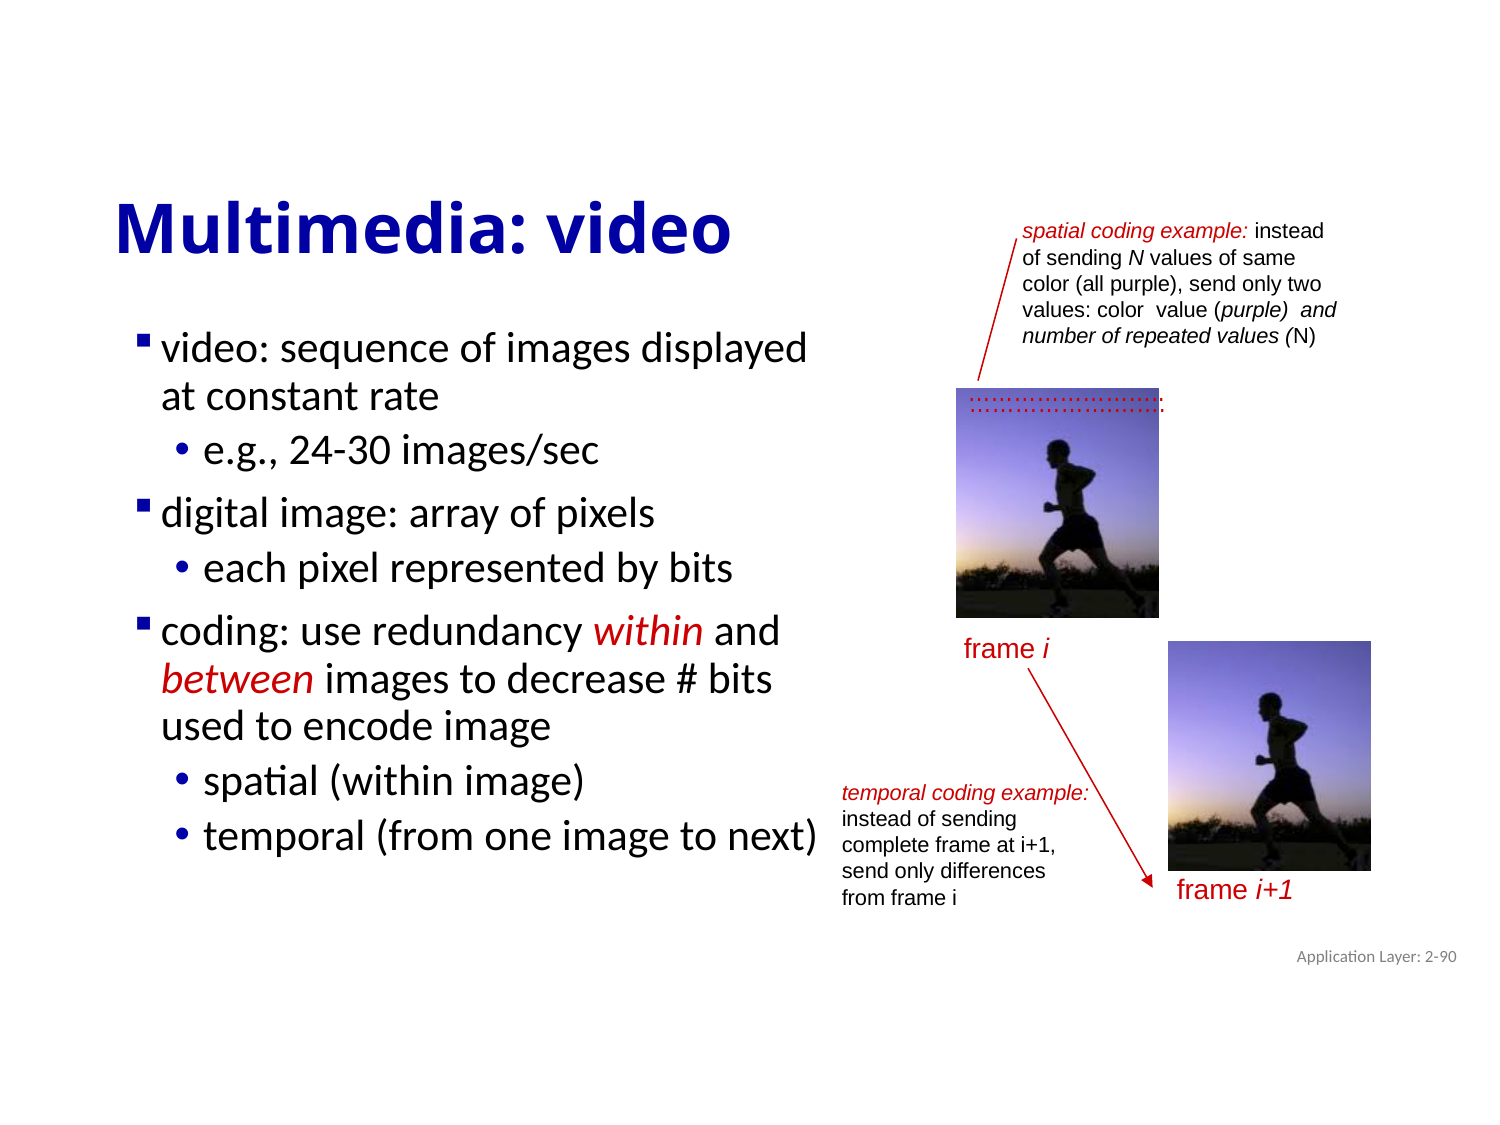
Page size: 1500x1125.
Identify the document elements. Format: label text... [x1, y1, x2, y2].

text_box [827, 668, 1153, 919]
text_box frame i [949, 623, 1065, 668]
text_box video: sequence of images displayed at constant rate e.g., 24-30 images/sec digital image: array of pixels each pixel represented by bits coding: use redundancy within and between images to decrease # bits used to encode image spatial (within image) temporal (from one image to next) [106, 319, 846, 924]
title Multimedia: video [98, 176, 1392, 287]
text_box frame i+1 [1162, 863, 1309, 913]
picture [1168, 641, 1371, 871]
picture [956, 427, 1159, 618]
slide_number Application Layer: 2-90 [1134, 933, 1472, 979]
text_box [950, 209, 1354, 427]
